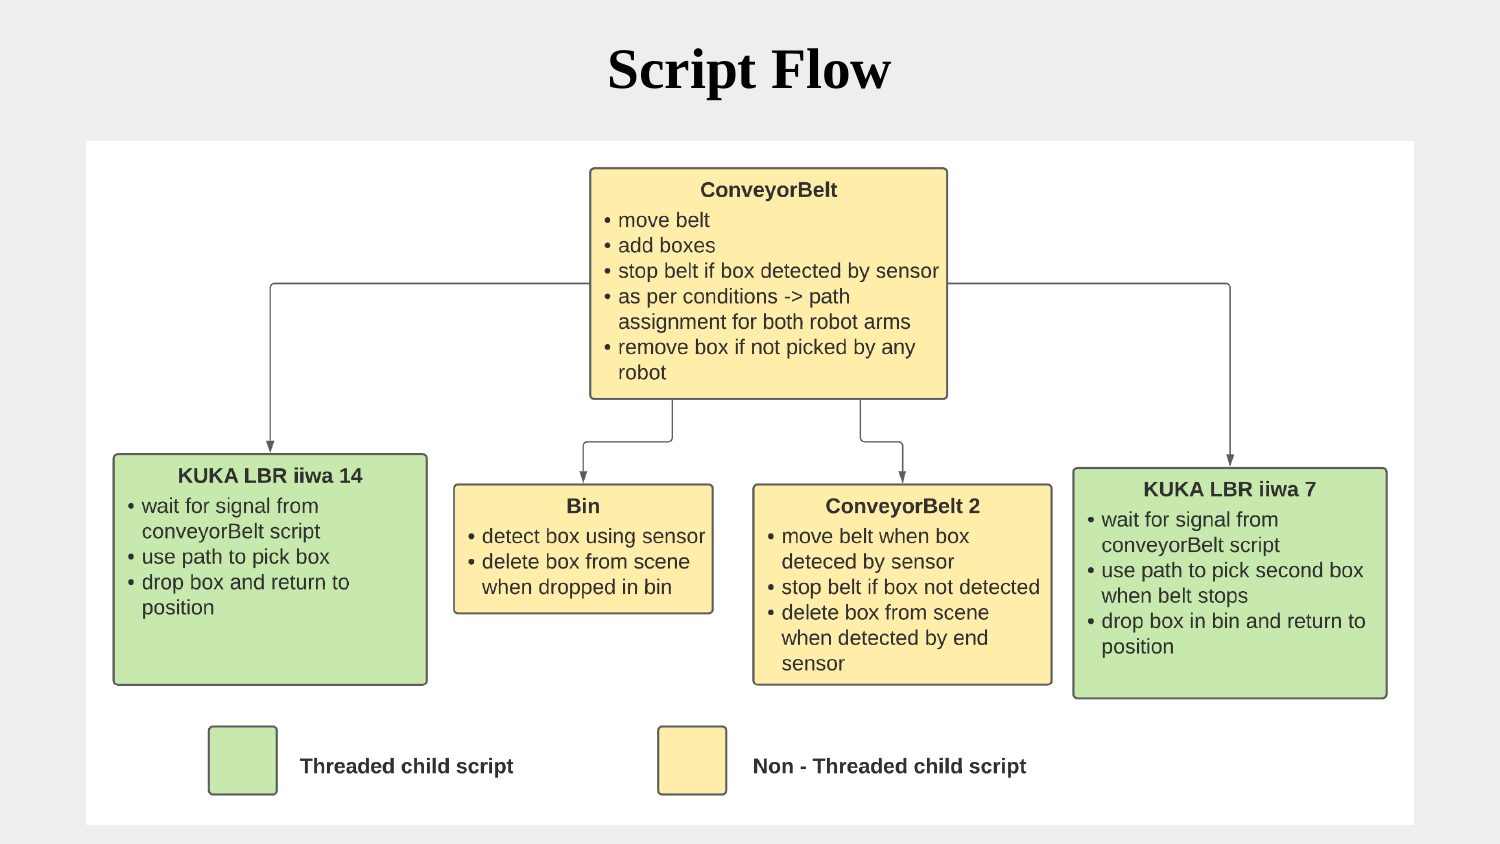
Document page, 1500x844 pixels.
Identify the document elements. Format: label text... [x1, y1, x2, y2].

picture [86, 141, 1414, 826]
title Script Flow [51, 23, 1449, 117]
